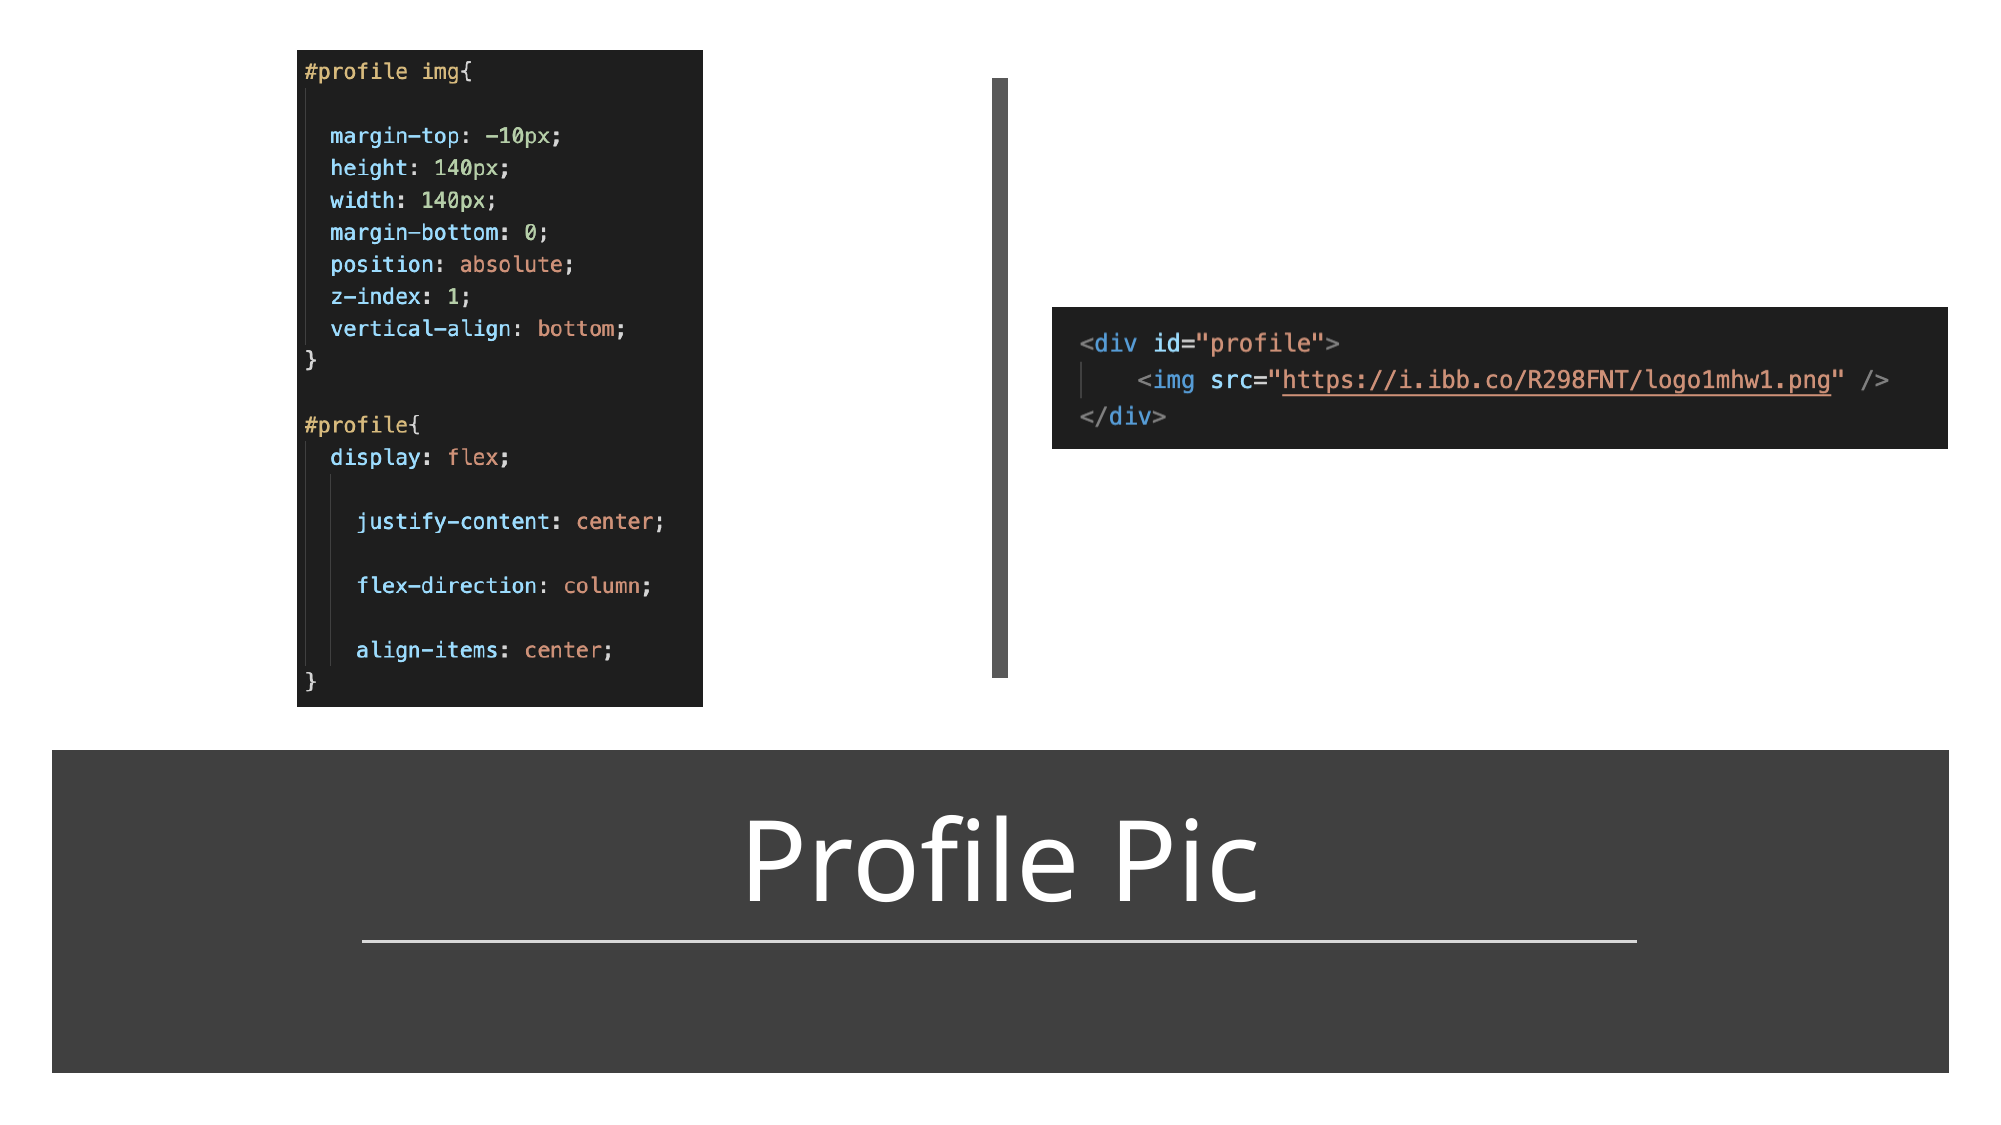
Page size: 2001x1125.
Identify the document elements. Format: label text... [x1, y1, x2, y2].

picture [1052, 307, 1948, 449]
text_box [61, 759, 1939, 1064]
title Profile Pic [86, 780, 1914, 933]
picture [297, 50, 703, 707]
